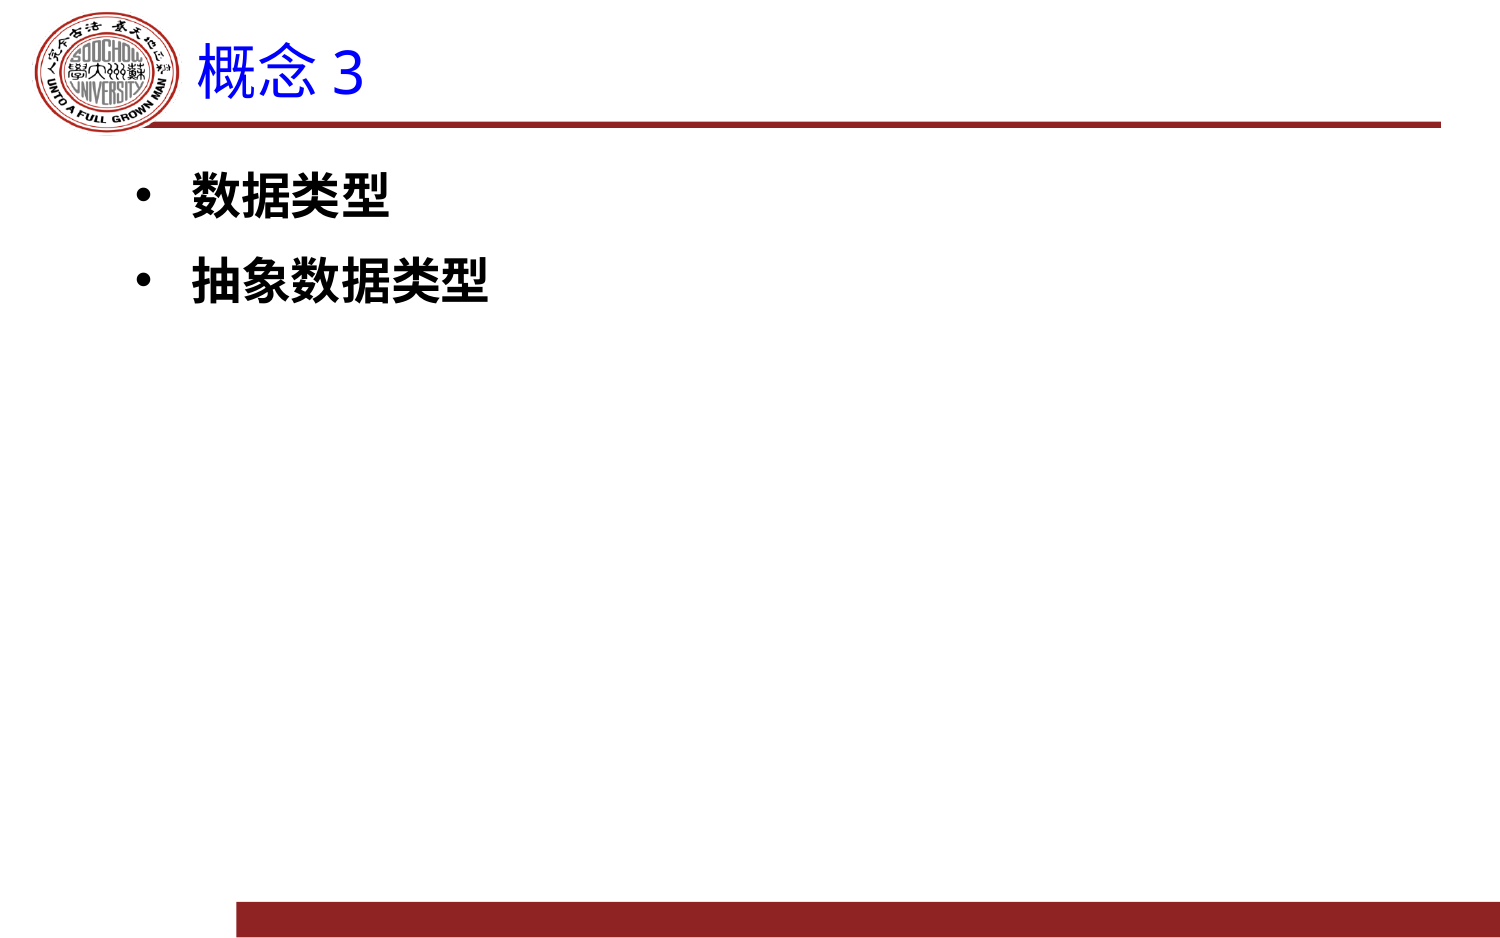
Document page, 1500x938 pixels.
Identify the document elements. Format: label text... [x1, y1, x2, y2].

title 概念3 [181, 25, 1441, 115]
list 数据类型 抽象数据类型 [119, 156, 1441, 823]
picture [30, 8, 184, 136]
